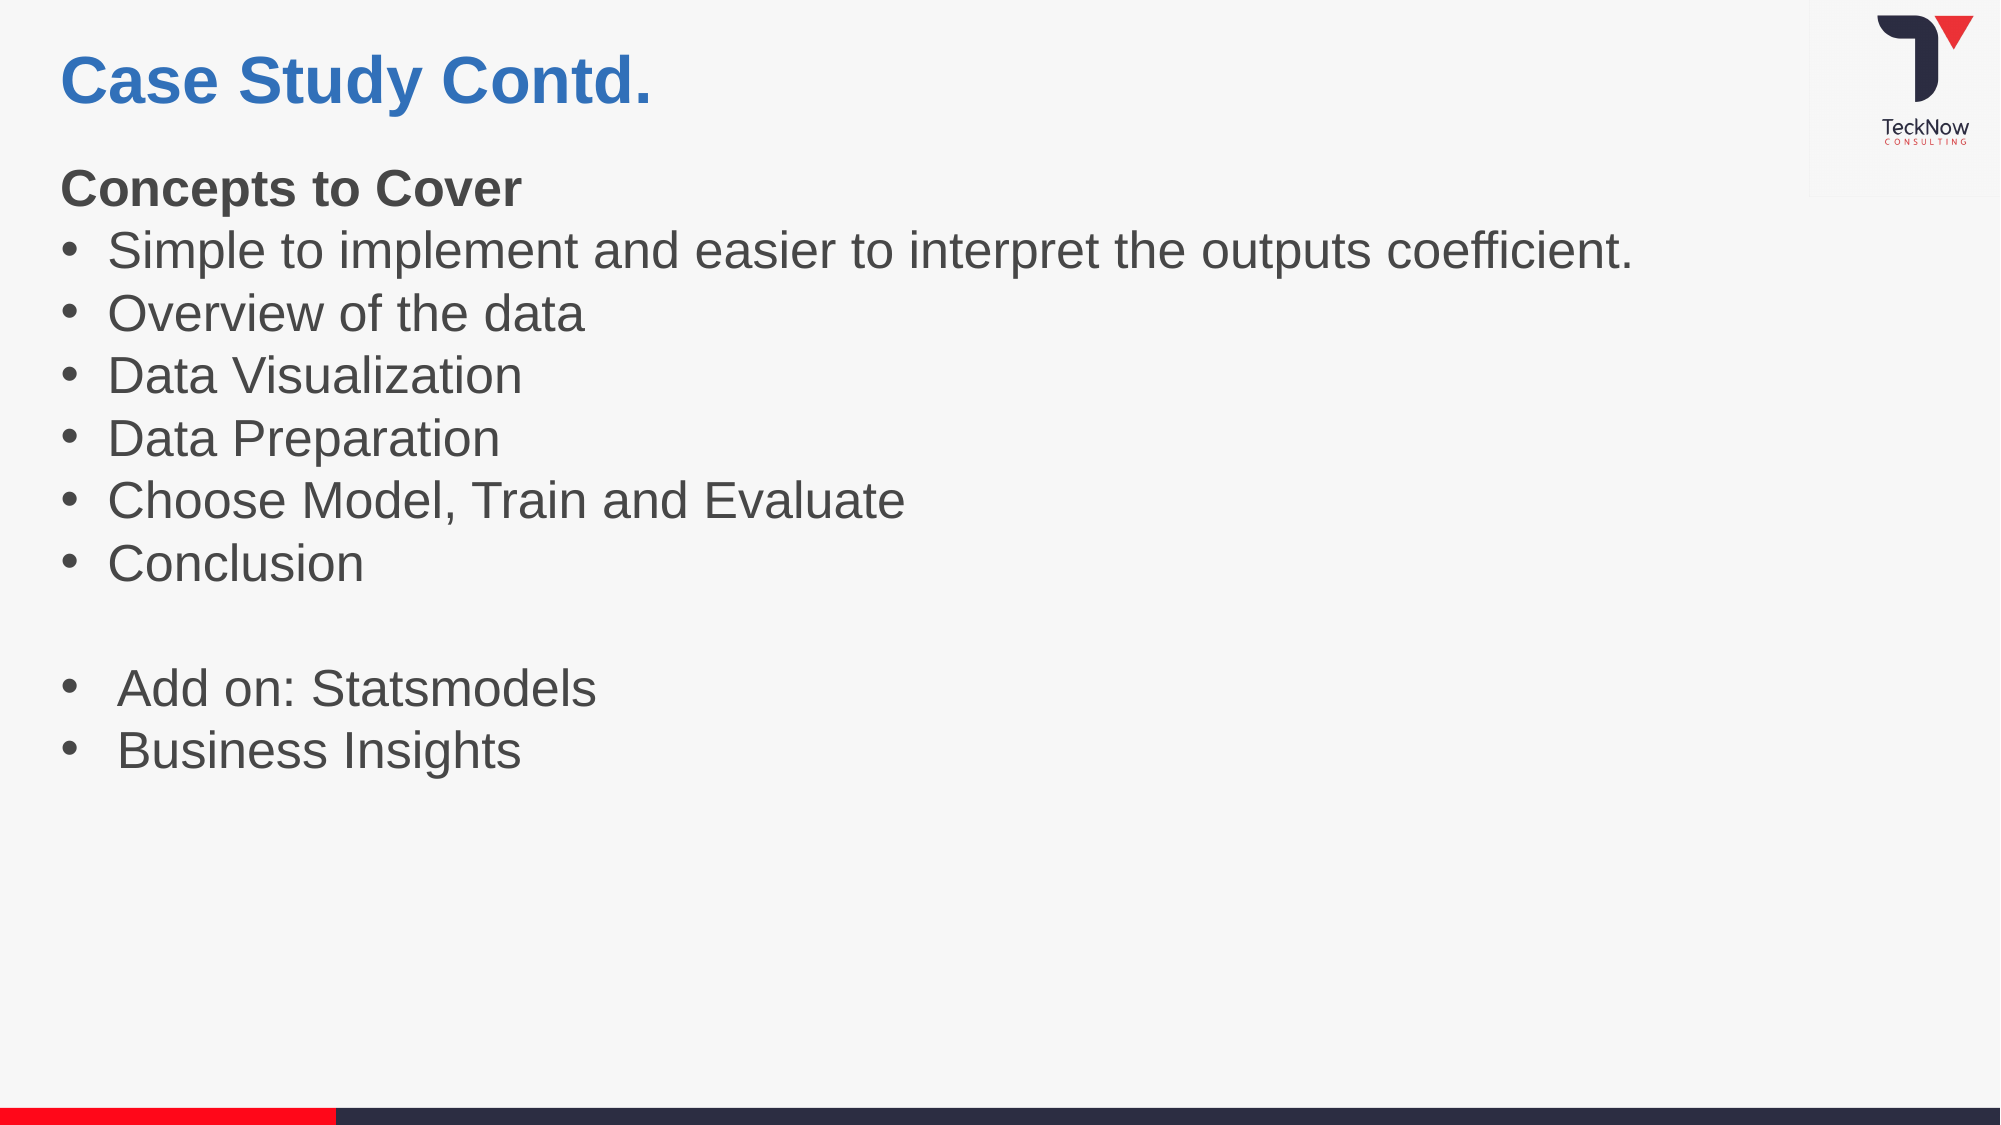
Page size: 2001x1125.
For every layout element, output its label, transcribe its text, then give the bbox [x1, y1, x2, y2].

text_box Concepts to Cover Simple to implement and easier to interpret the outputs coefficient. Overview of the data Data Visualization Data Preparation Choose Model, Train and Evaluate Conclusion Add on: Statsmodels Business Insights [45, 147, 1925, 787]
picture [1809, 0, 2000, 197]
text_box Case Study Contd. [45, 38, 1771, 256]
